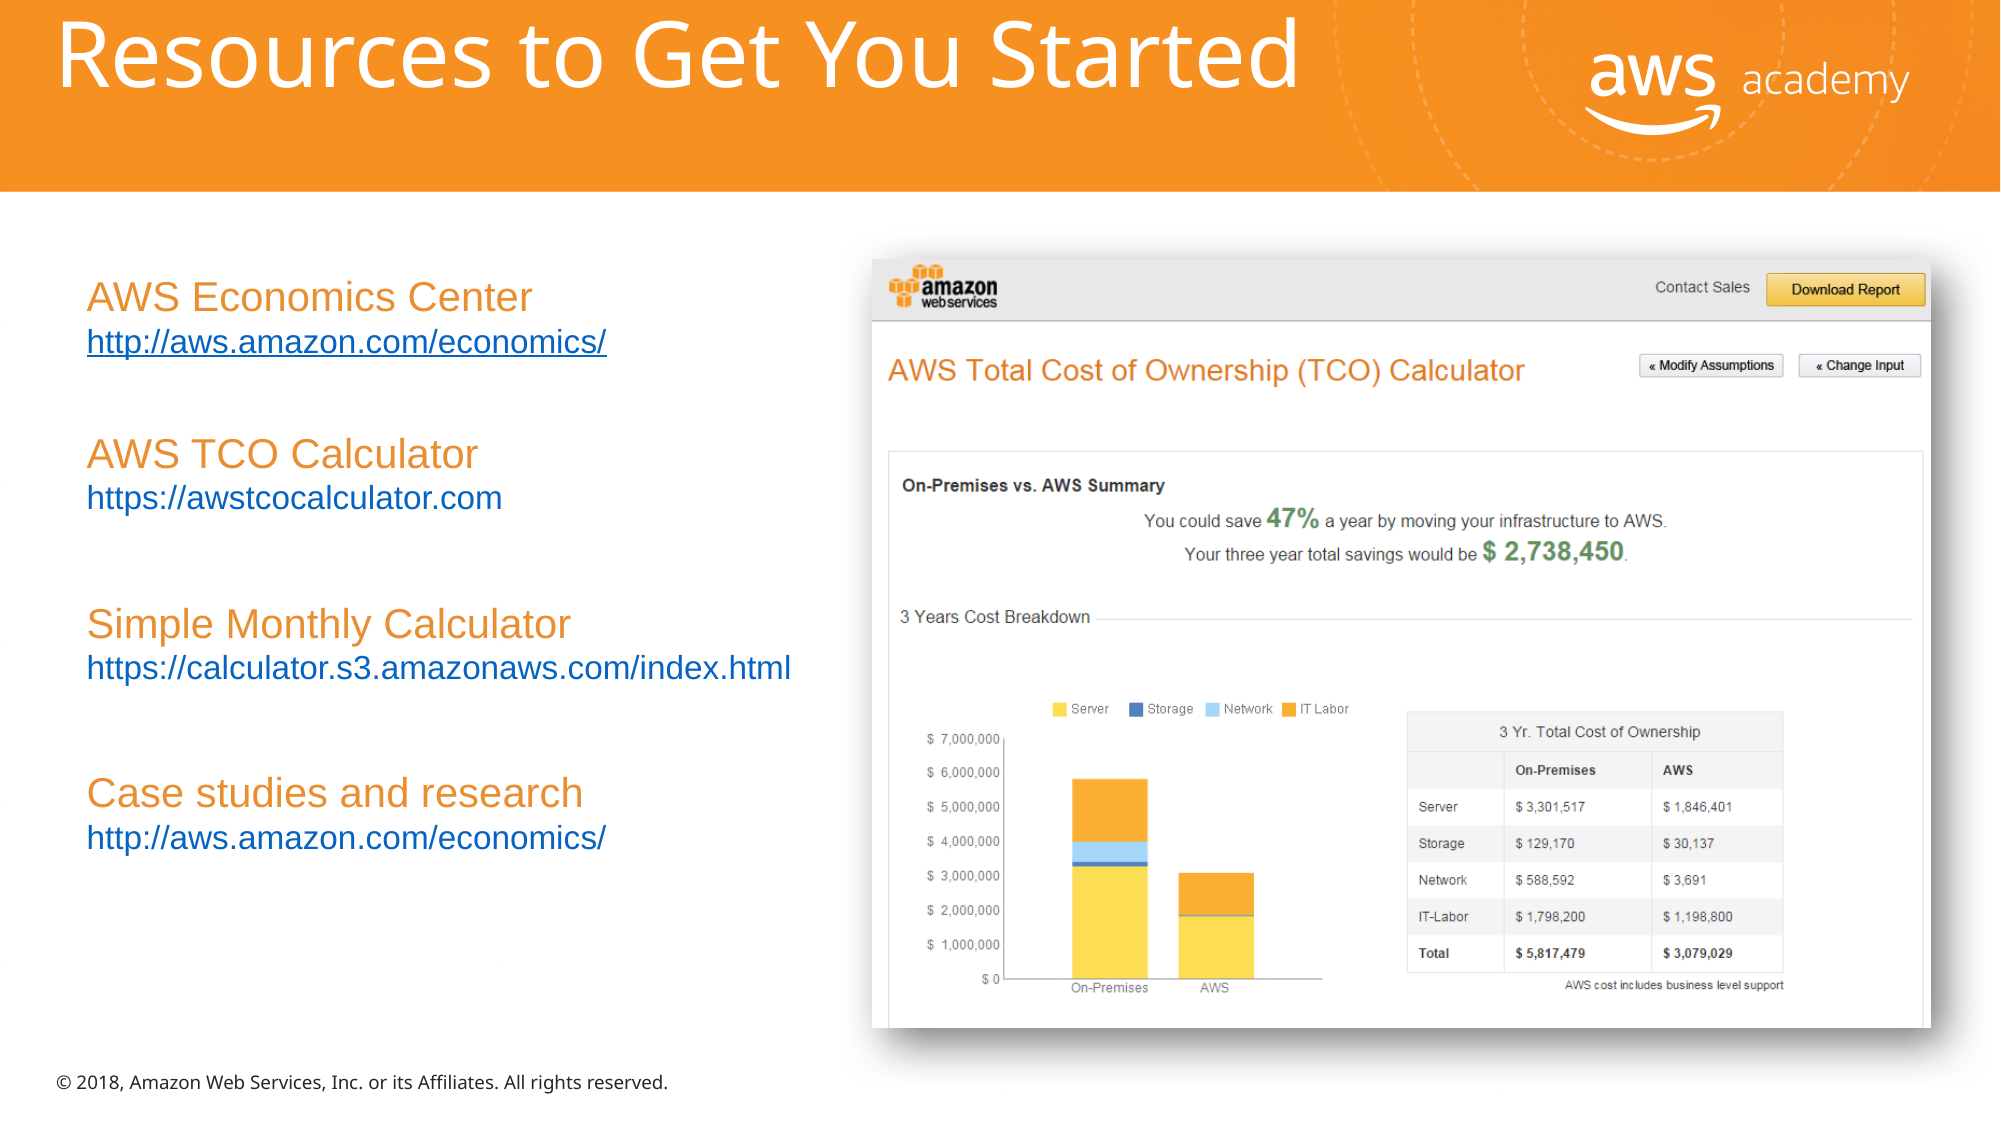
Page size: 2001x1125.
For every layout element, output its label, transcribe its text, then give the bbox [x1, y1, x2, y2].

picture [0, 0, 2001, 1125]
text_box AWS Economics Center http://aws.amazon.com/economics/ AWS TCO Calculator https://awstcocalculator.com Simple Monthly Calculator https://calculator.s3.amazonaws.com/index.html Case studies and research http://aws.amazon.com/economics/ [71, 262, 811, 1001]
title Resources to Get You Started [39, 26, 1863, 189]
